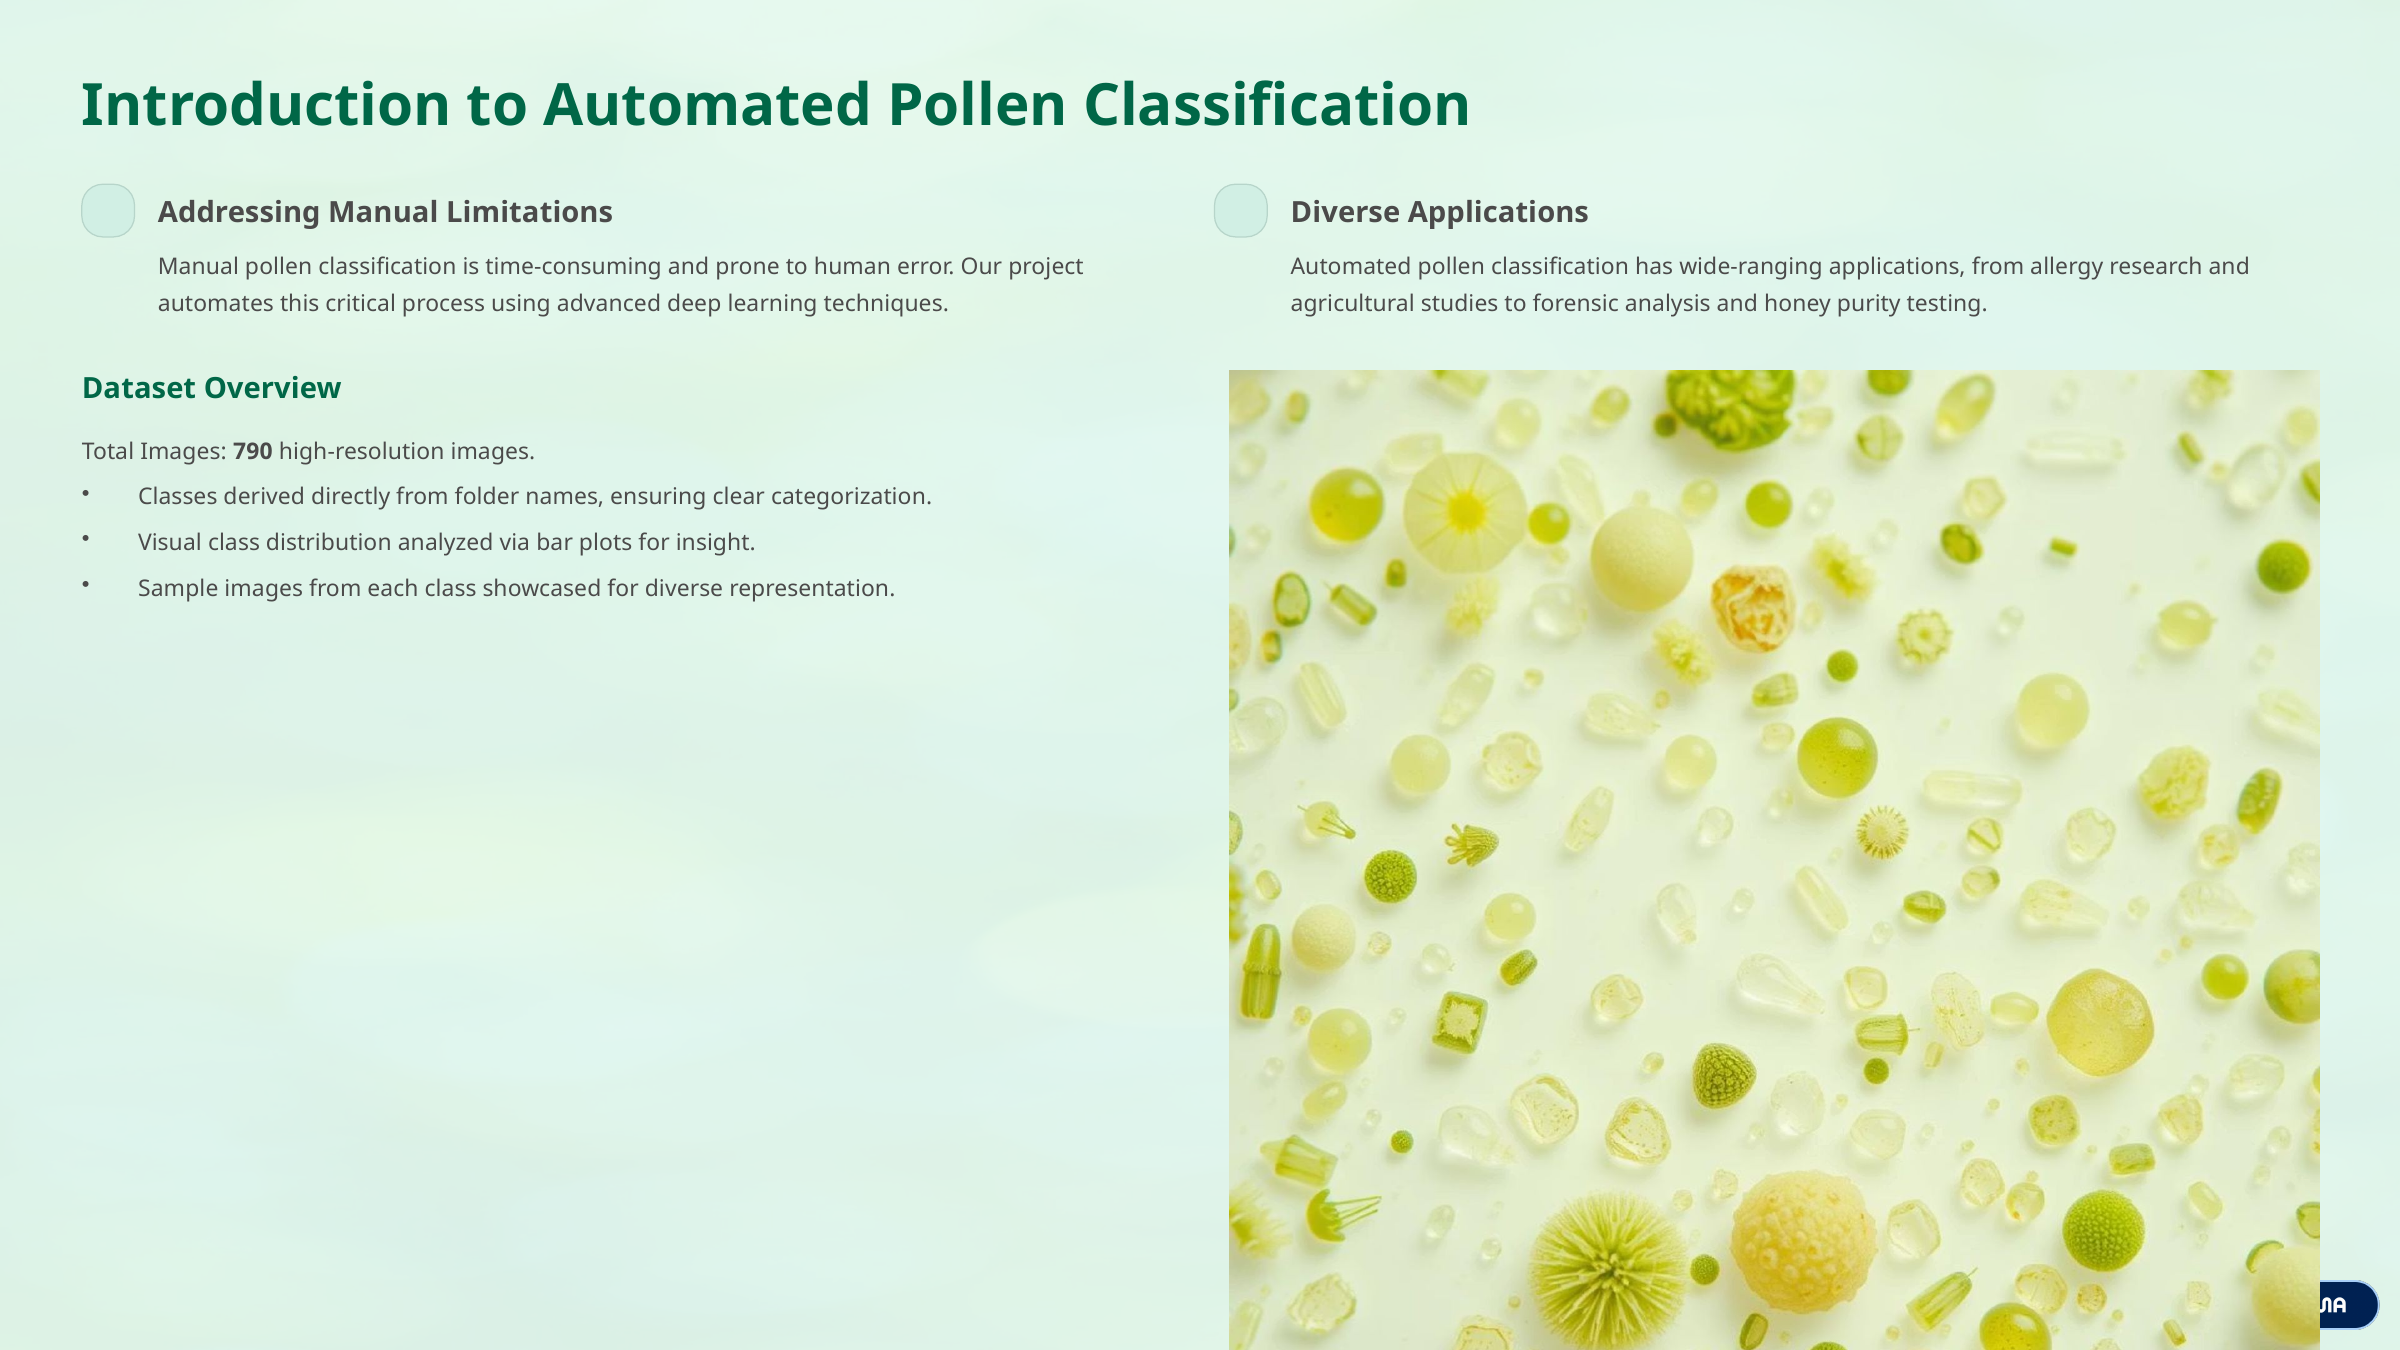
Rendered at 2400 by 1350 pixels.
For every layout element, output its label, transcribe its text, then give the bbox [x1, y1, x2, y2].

text_box Total Images: 790 high-resolution images. [81, 427, 1172, 465]
text_box Visual class distribution analyzed via bar plots for insight. [81, 518, 1172, 557]
text_box Introduction to Automated Pollen Classification [81, 64, 1508, 138]
text_box Dataset Overview [81, 367, 375, 404]
text_box Sample images from each class showcased for diverse representation. [81, 564, 1172, 602]
text_box Manual pollen classification is time-consuming and prone to human error. Our project automates this critical process using advanced deep learning techniques. [157, 242, 1186, 318]
text_box [81, 184, 135, 237]
picture [1229, 370, 2389, 1350]
text_box [1214, 184, 1268, 237]
text_box Diverse Applications [1290, 192, 1599, 229]
text_box Classes derived directly from folder names, ensuring clear categorization. [81, 472, 1172, 511]
text_box Addressing Manual Limitations [157, 192, 625, 229]
text_box Automated pollen classification has wide-ranging applications, from allergy research and agricultural studies to forensic analysis and honey purity testing. [1290, 242, 2318, 318]
